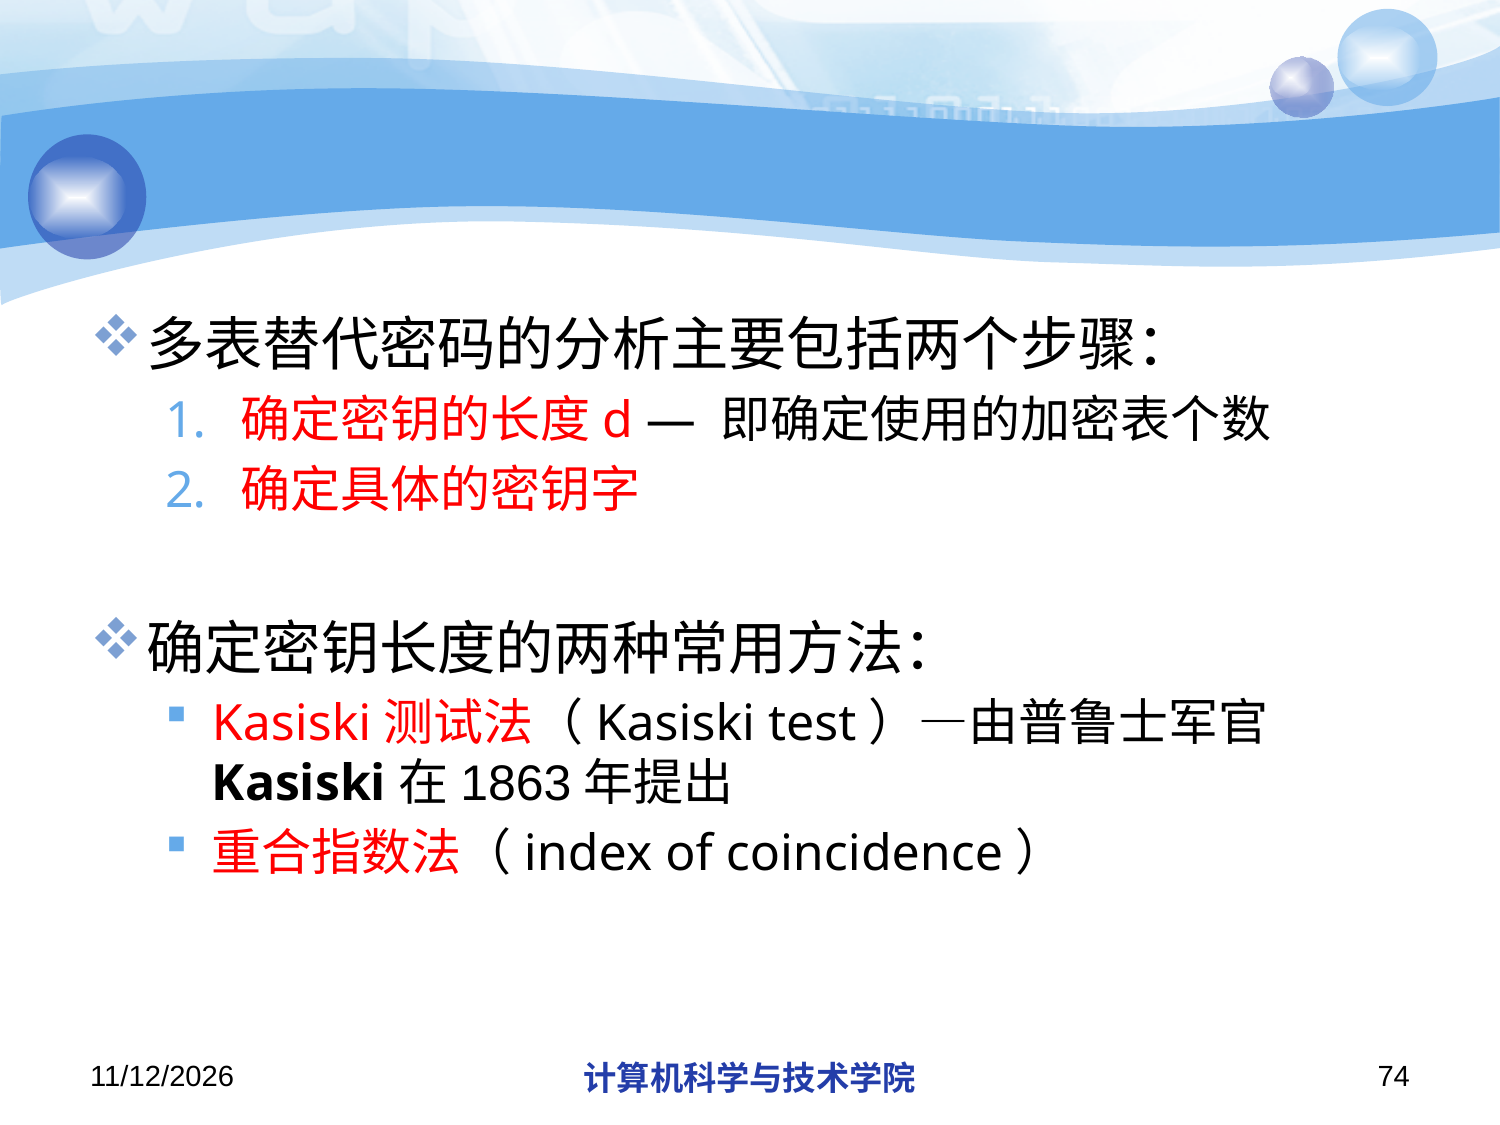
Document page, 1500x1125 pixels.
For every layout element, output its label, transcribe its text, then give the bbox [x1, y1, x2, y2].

footer 计算机科学与技术学院 [512, 1049, 988, 1103]
slide_number 74 [1074, 1049, 1426, 1103]
picture [0, 0, 1500, 113]
list 多表替代密码的分析主要包括两个步骤： 确定密钥的长度d — 即确定使用的加密表个数 确定具体的密钥字 确定密钥长度的两种常用方法： Kasiski测试法（Kasiski test）—由普鲁士军官Kasiski在1863年提出 重合指数法（index of coincidence） [74, 299, 1426, 1038]
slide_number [74, 1049, 426, 1103]
